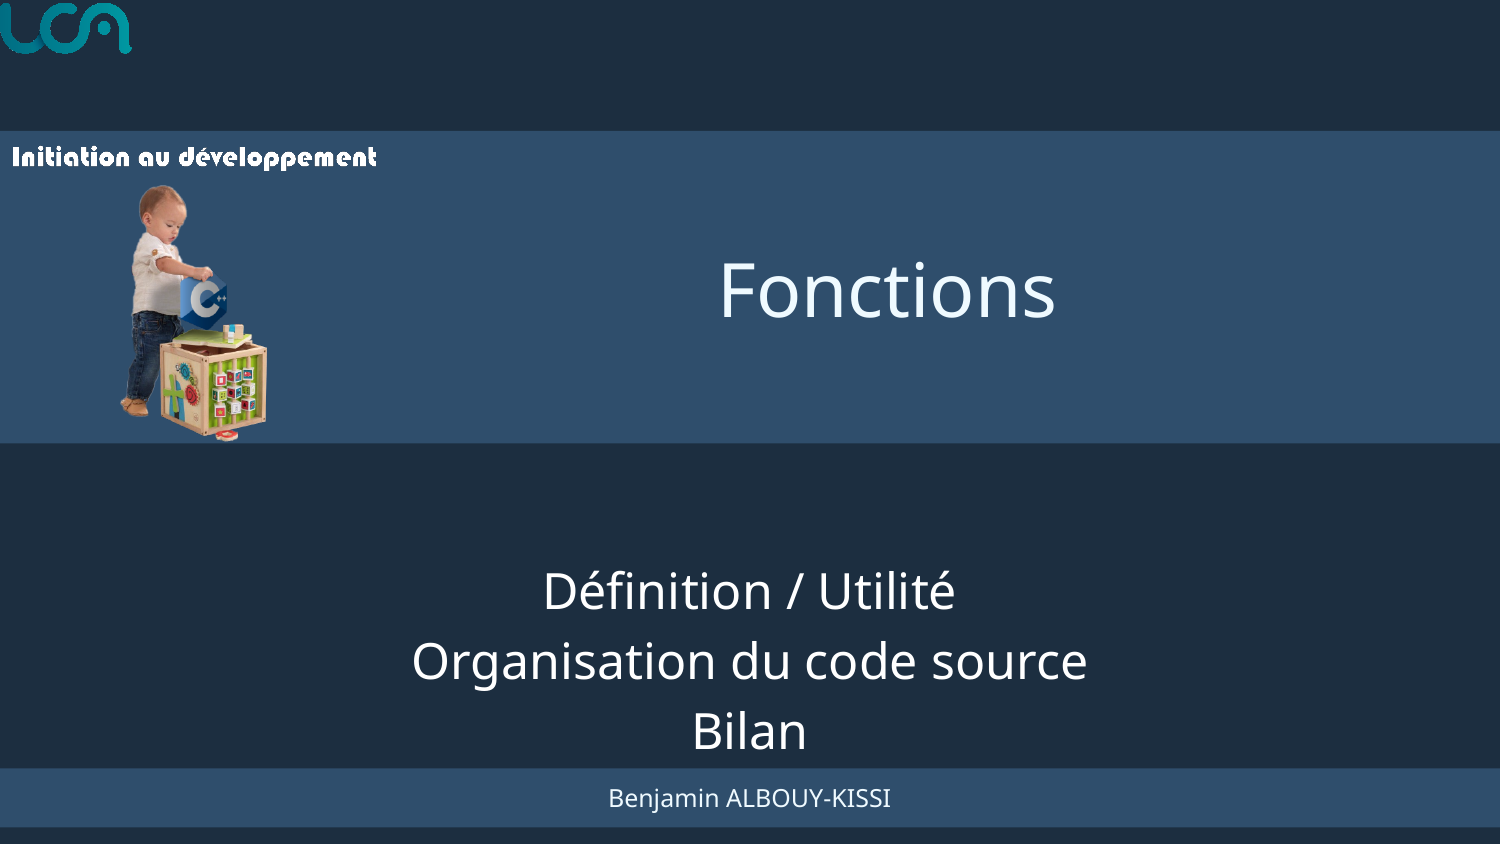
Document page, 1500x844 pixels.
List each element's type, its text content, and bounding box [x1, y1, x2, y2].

title Fonctions [387, 131, 1388, 444]
picture [0, 3, 132, 54]
footer Benjamin ALBOUY-KISSI [512, 768, 988, 828]
picture [9, 130, 381, 444]
subtitle Définition / Utilité Organisation du code source Bilan [206, 551, 1294, 769]
